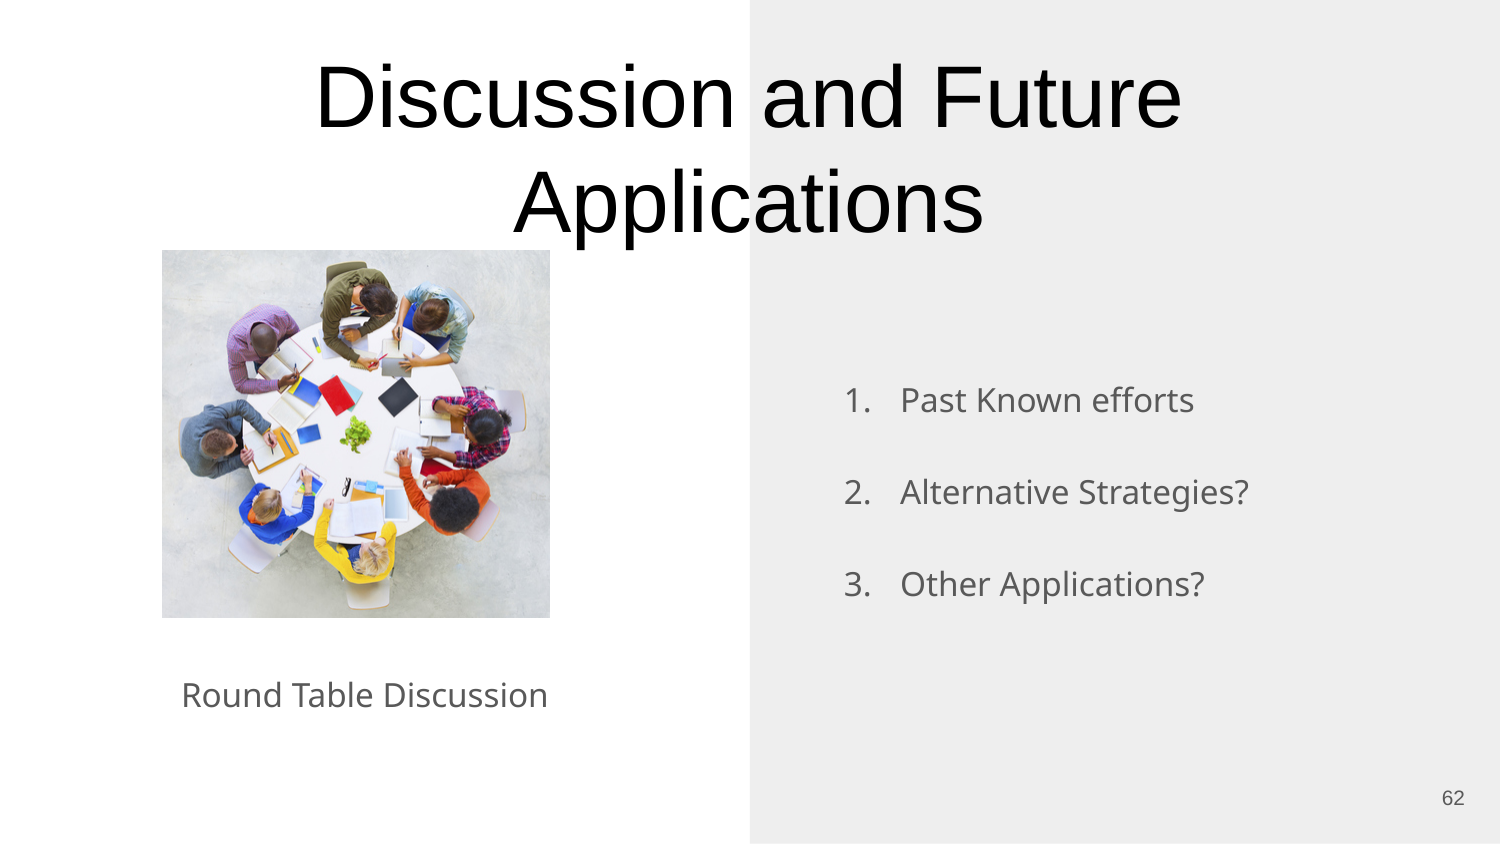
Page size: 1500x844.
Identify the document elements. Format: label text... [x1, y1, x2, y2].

picture [162, 250, 550, 618]
title Discussion and Future Applications [231, 68, 1269, 222]
list Past Known efforts Alternative Strategies? Other Applications? [810, 250, 1440, 725]
text_box Round Table Discussion [41, 617, 671, 765]
slide_number 62 [1389, 764, 1480, 830]
